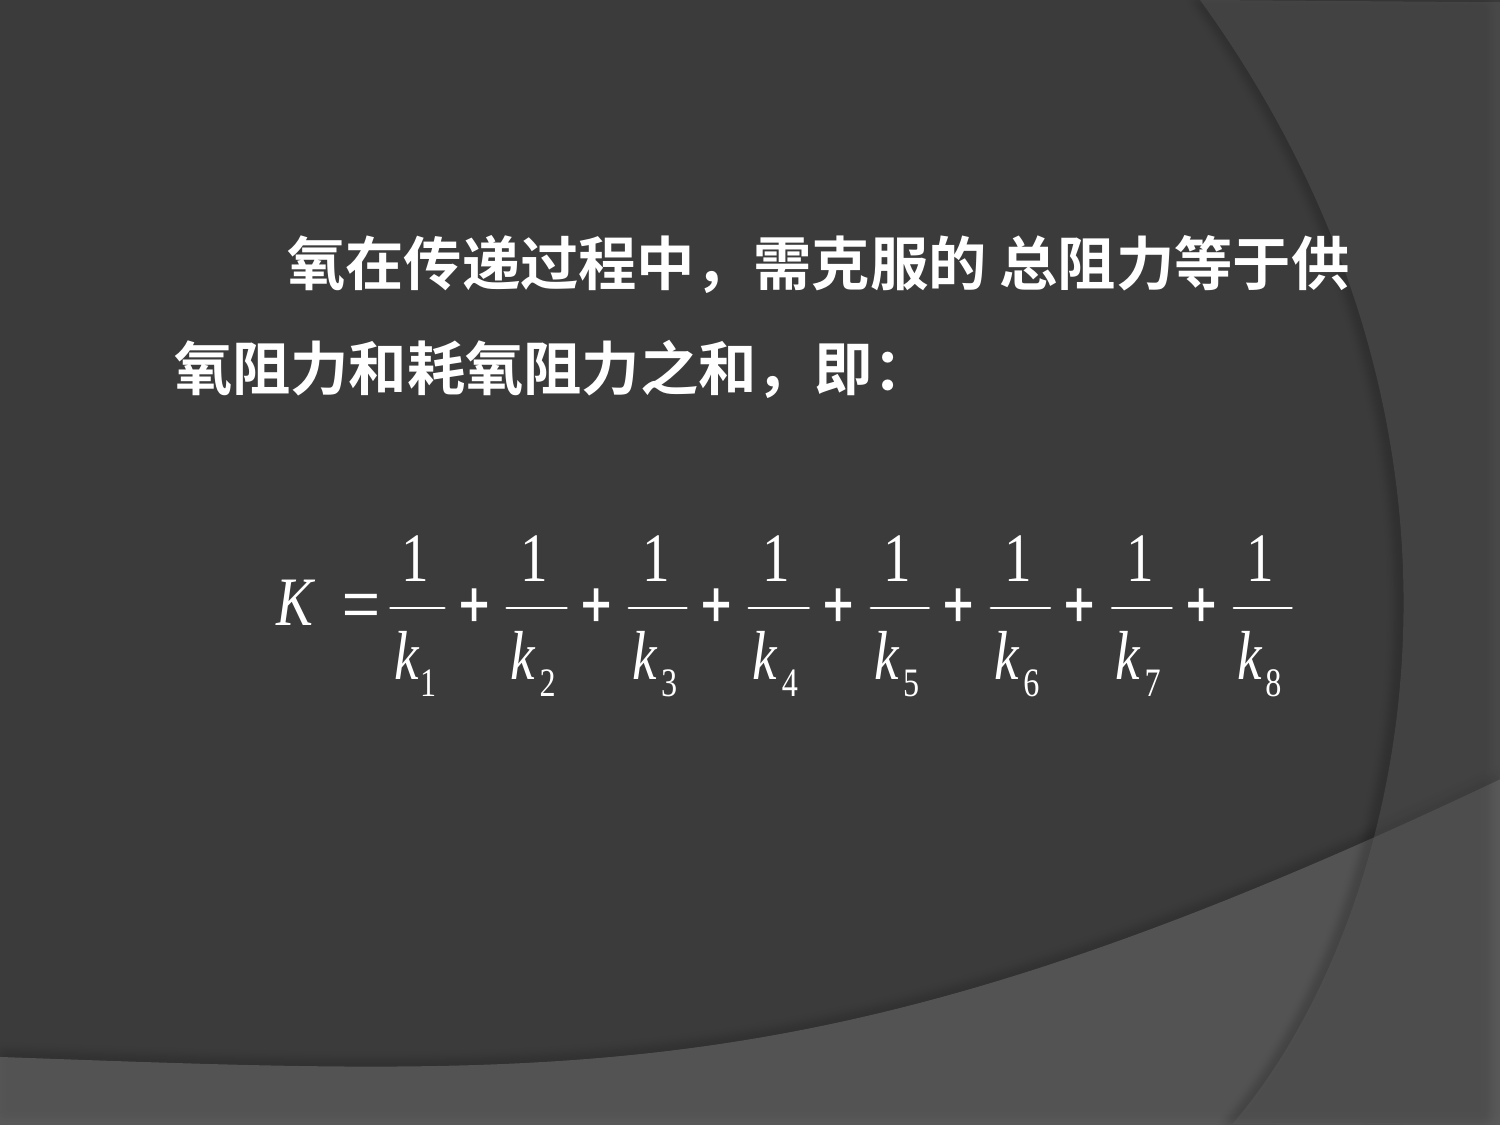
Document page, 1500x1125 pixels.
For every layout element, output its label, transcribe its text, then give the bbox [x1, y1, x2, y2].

text_box 氧在传递过程中，需克服的 总阻力等于供氧阻力和耗氧阻力之和，即： [159, 184, 1367, 410]
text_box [265, 515, 1303, 709]
